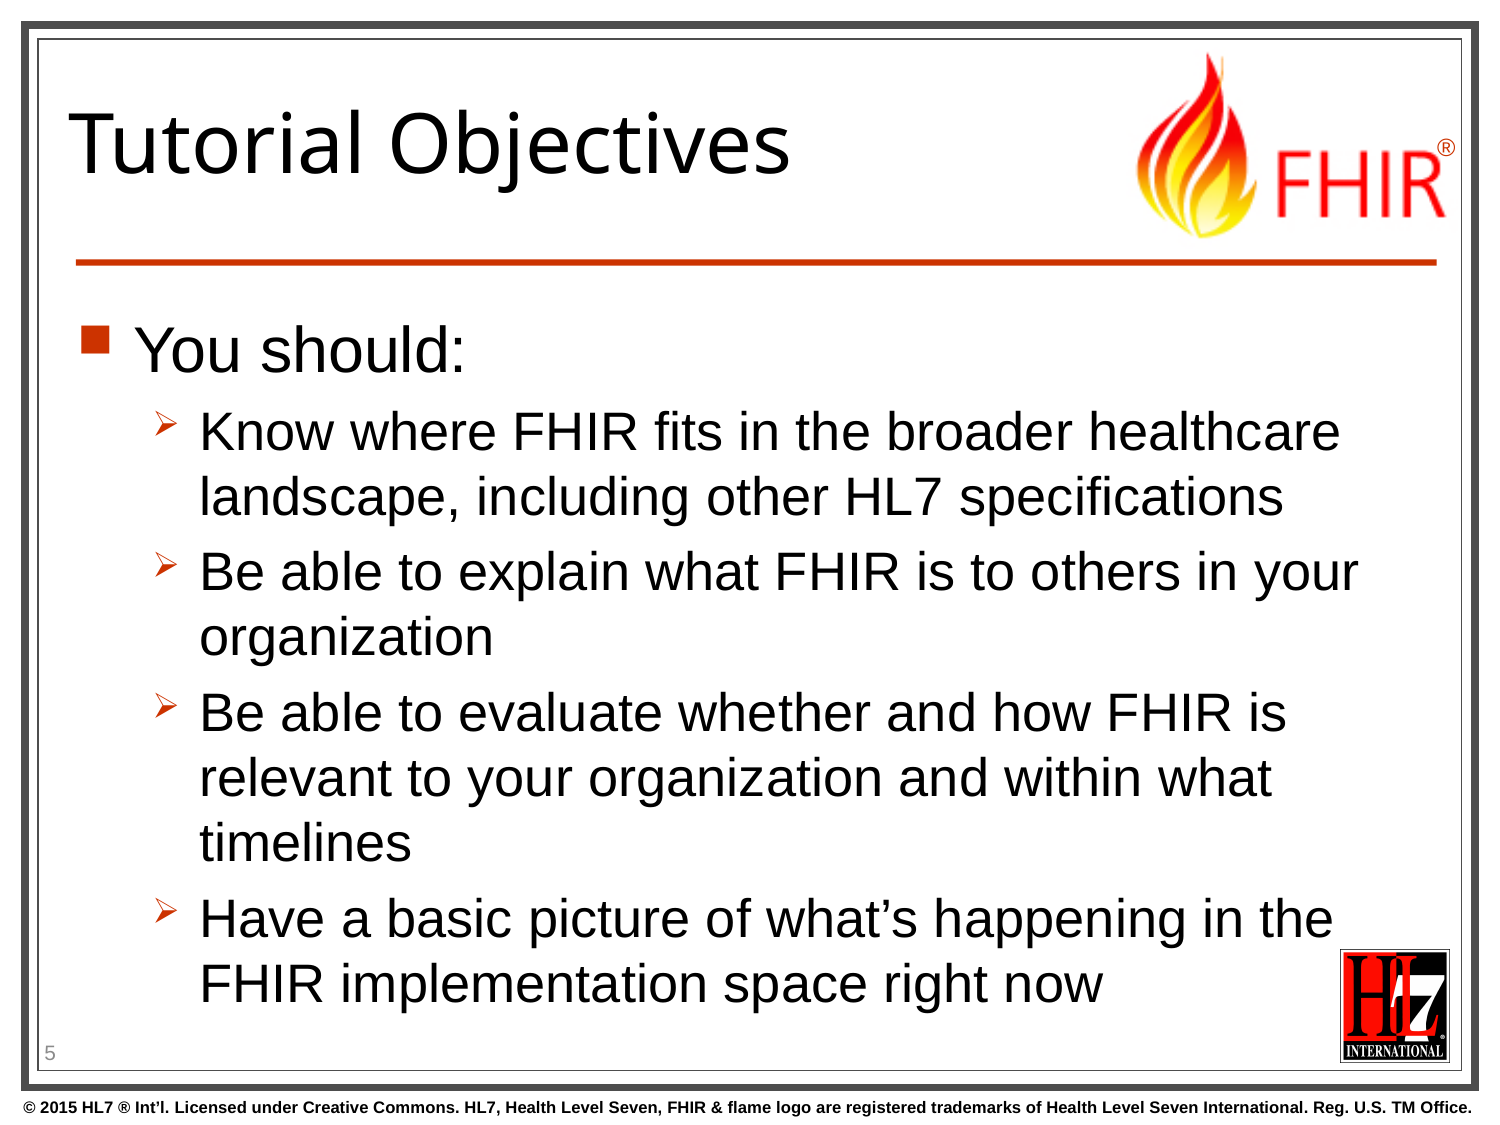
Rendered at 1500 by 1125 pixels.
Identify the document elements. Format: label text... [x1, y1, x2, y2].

title Tutorial Objectives [53, 54, 1128, 244]
picture [1340, 949, 1450, 1063]
list You should: Know where FHIR fits in the broader healthcare landscape, including other HL7 specifications Be able to explain what FHIR is to others in your organization Be able to evaluate whether and how FHIR is relevant to your organization and within what timelines Have a basic picture of what’s happening in the FHIR implementation space right now [62, 299, 1438, 1059]
slide_number 5 [29, 1034, 148, 1071]
picture [1124, 42, 1458, 249]
